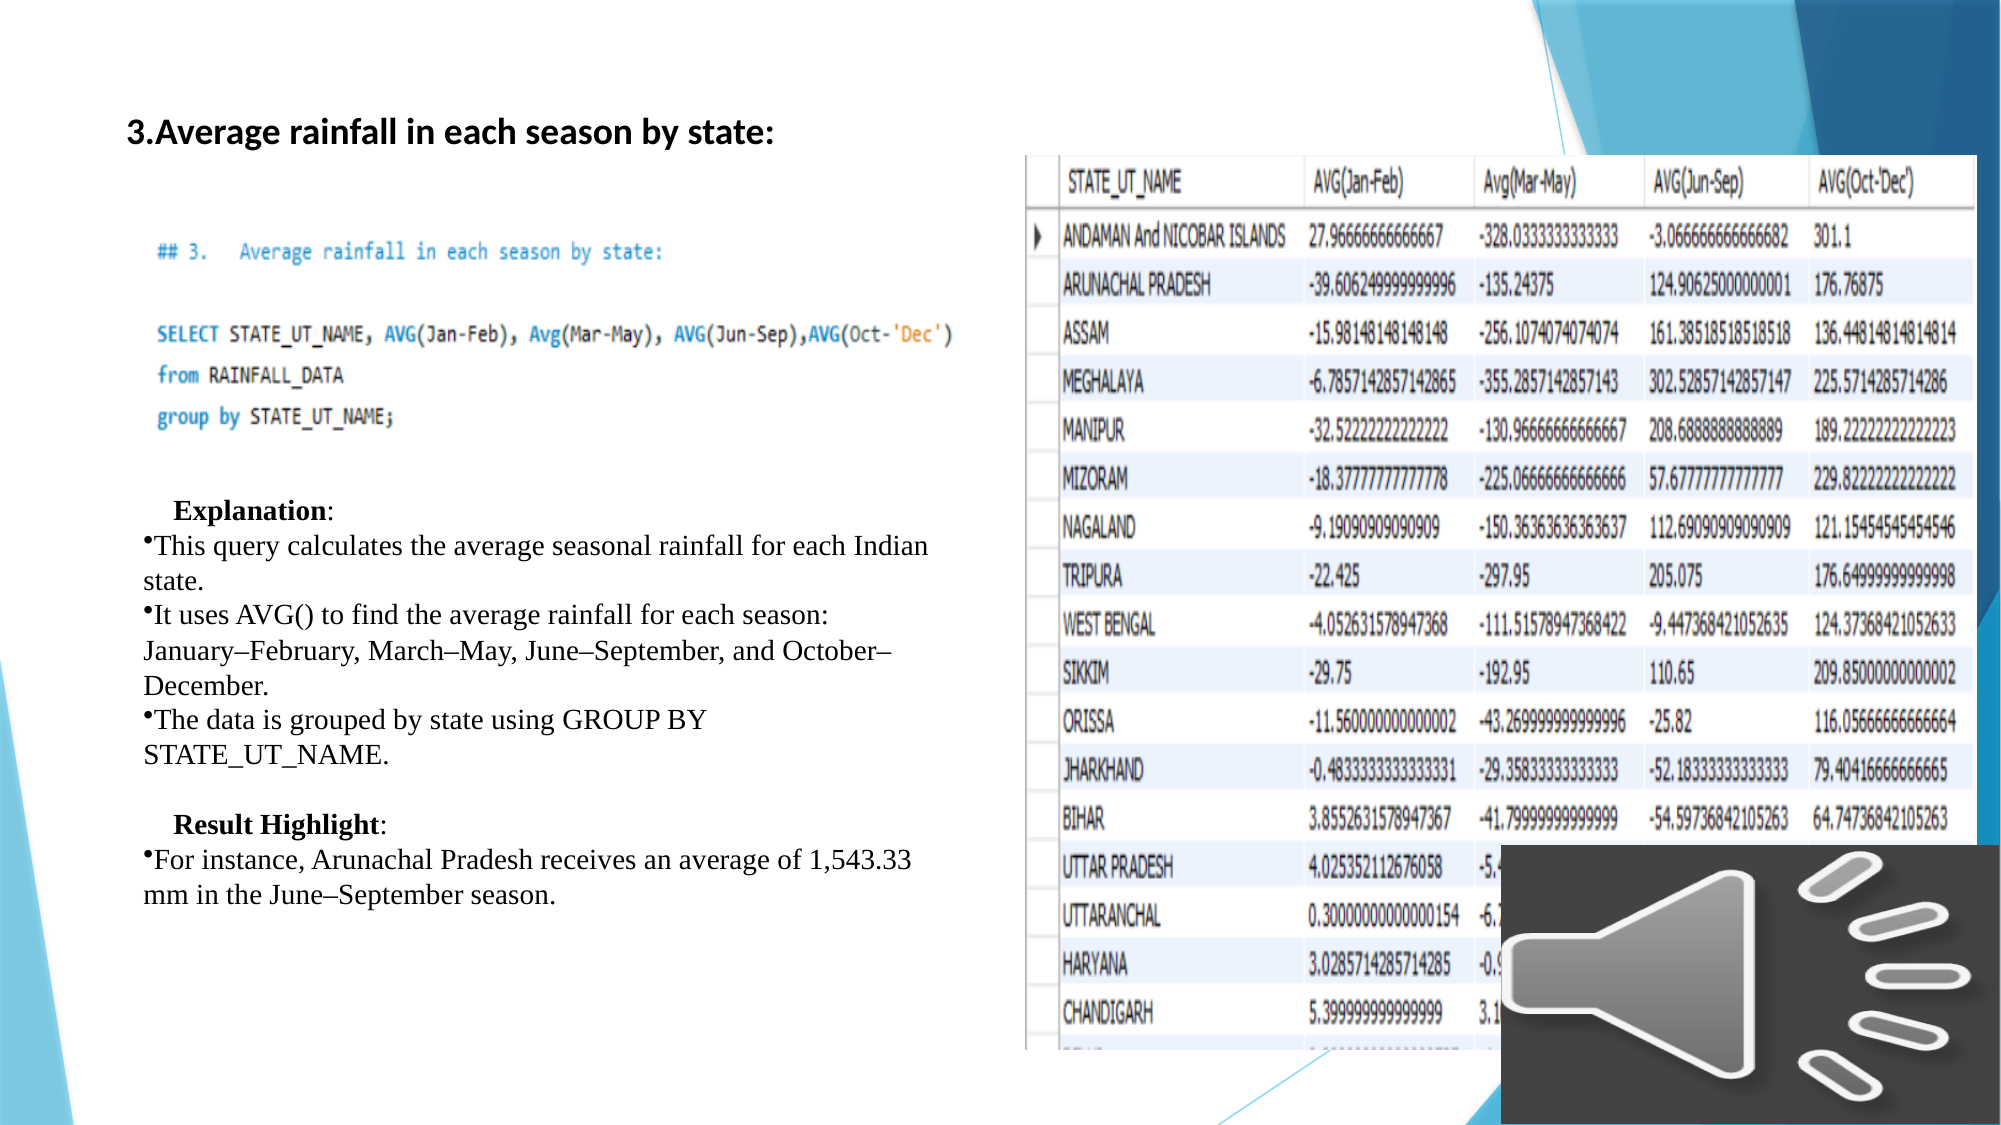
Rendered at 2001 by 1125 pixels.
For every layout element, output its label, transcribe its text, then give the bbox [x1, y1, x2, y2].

title 3.Average rainfall in each season by state: [111, 99, 1522, 317]
picture [1025, 154, 2000, 1125]
text_box 🧾 Explanation: This query calculates the average seasonal rainfall for each Indian state. It uses AVG() to find the average rainfall for each season: January–February, March–May, June–September, and October–December. The data is grouped by state using GROUP BY STATE_UT_NAME. ✅ Result Highlight: For instance, Arunachal Pradesh receives an average of 1,543.33 mm in the June–September season. [128, 483, 975, 963]
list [127, 207, 975, 462]
